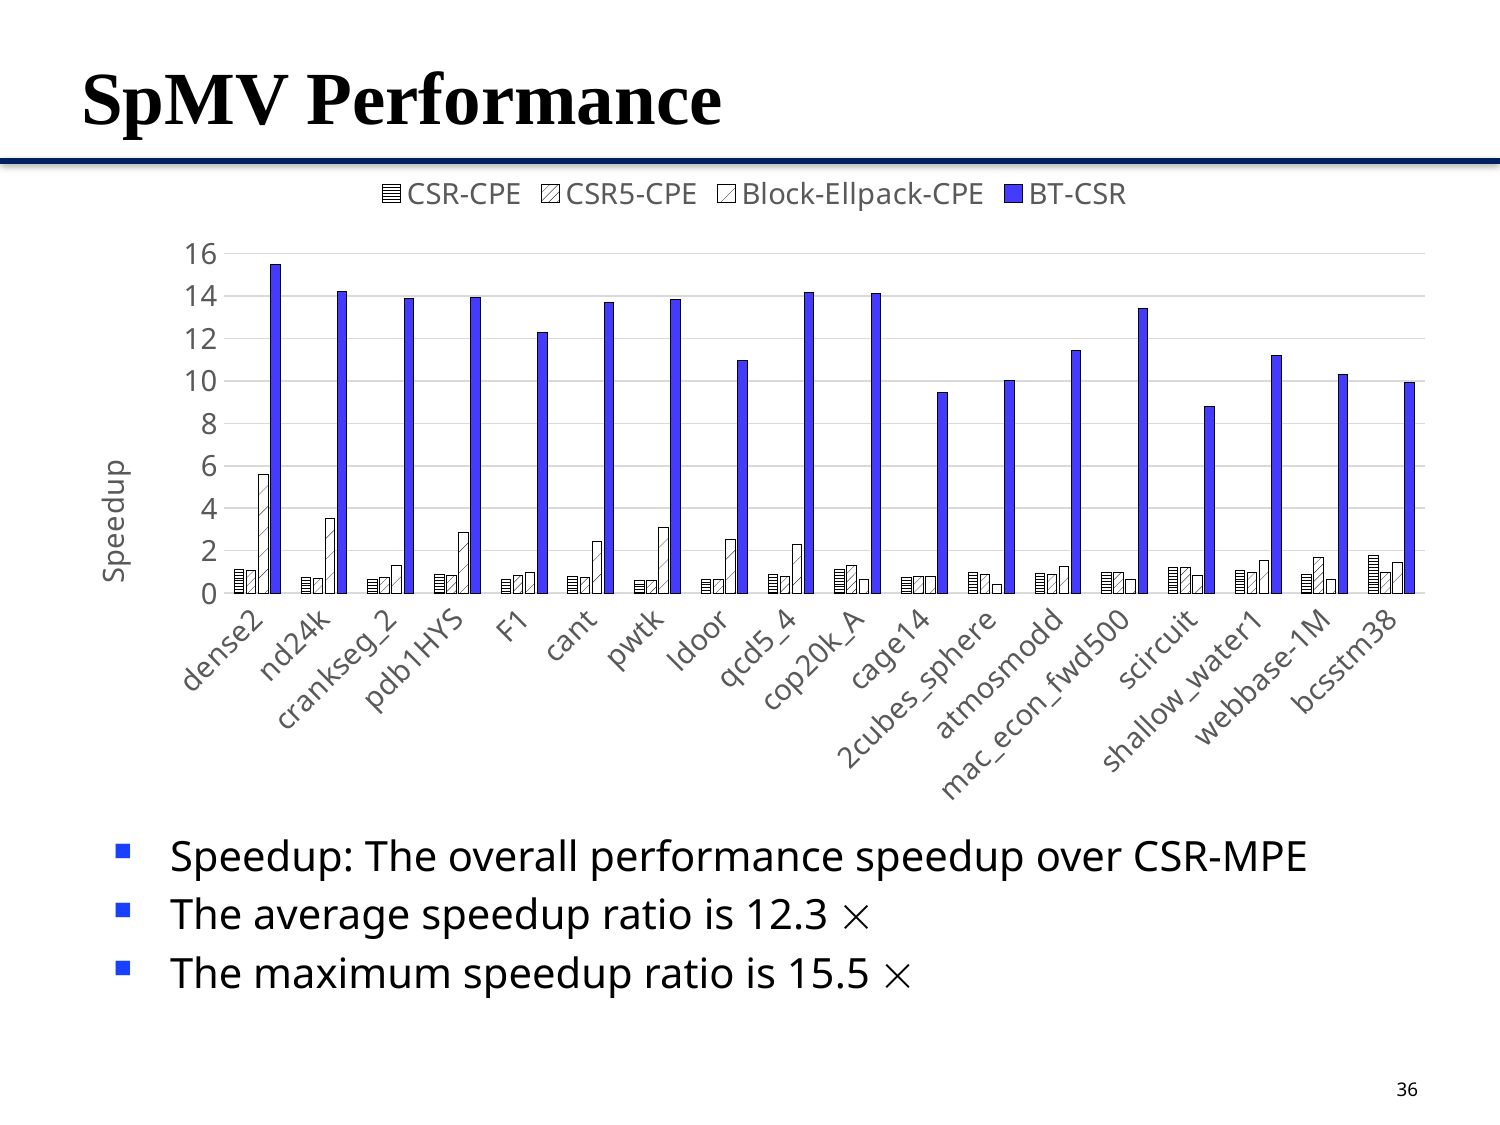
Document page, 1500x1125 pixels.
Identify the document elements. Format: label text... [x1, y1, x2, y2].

chart [56, 156, 1454, 823]
title SpMV Performance [46, 56, 1454, 148]
text_box Speedup: The overall performance speedup over CSR-MPE The average speedup ratio is 12.3  The maximum speedup ratio is 15.5  [98, 822, 1500, 1047]
